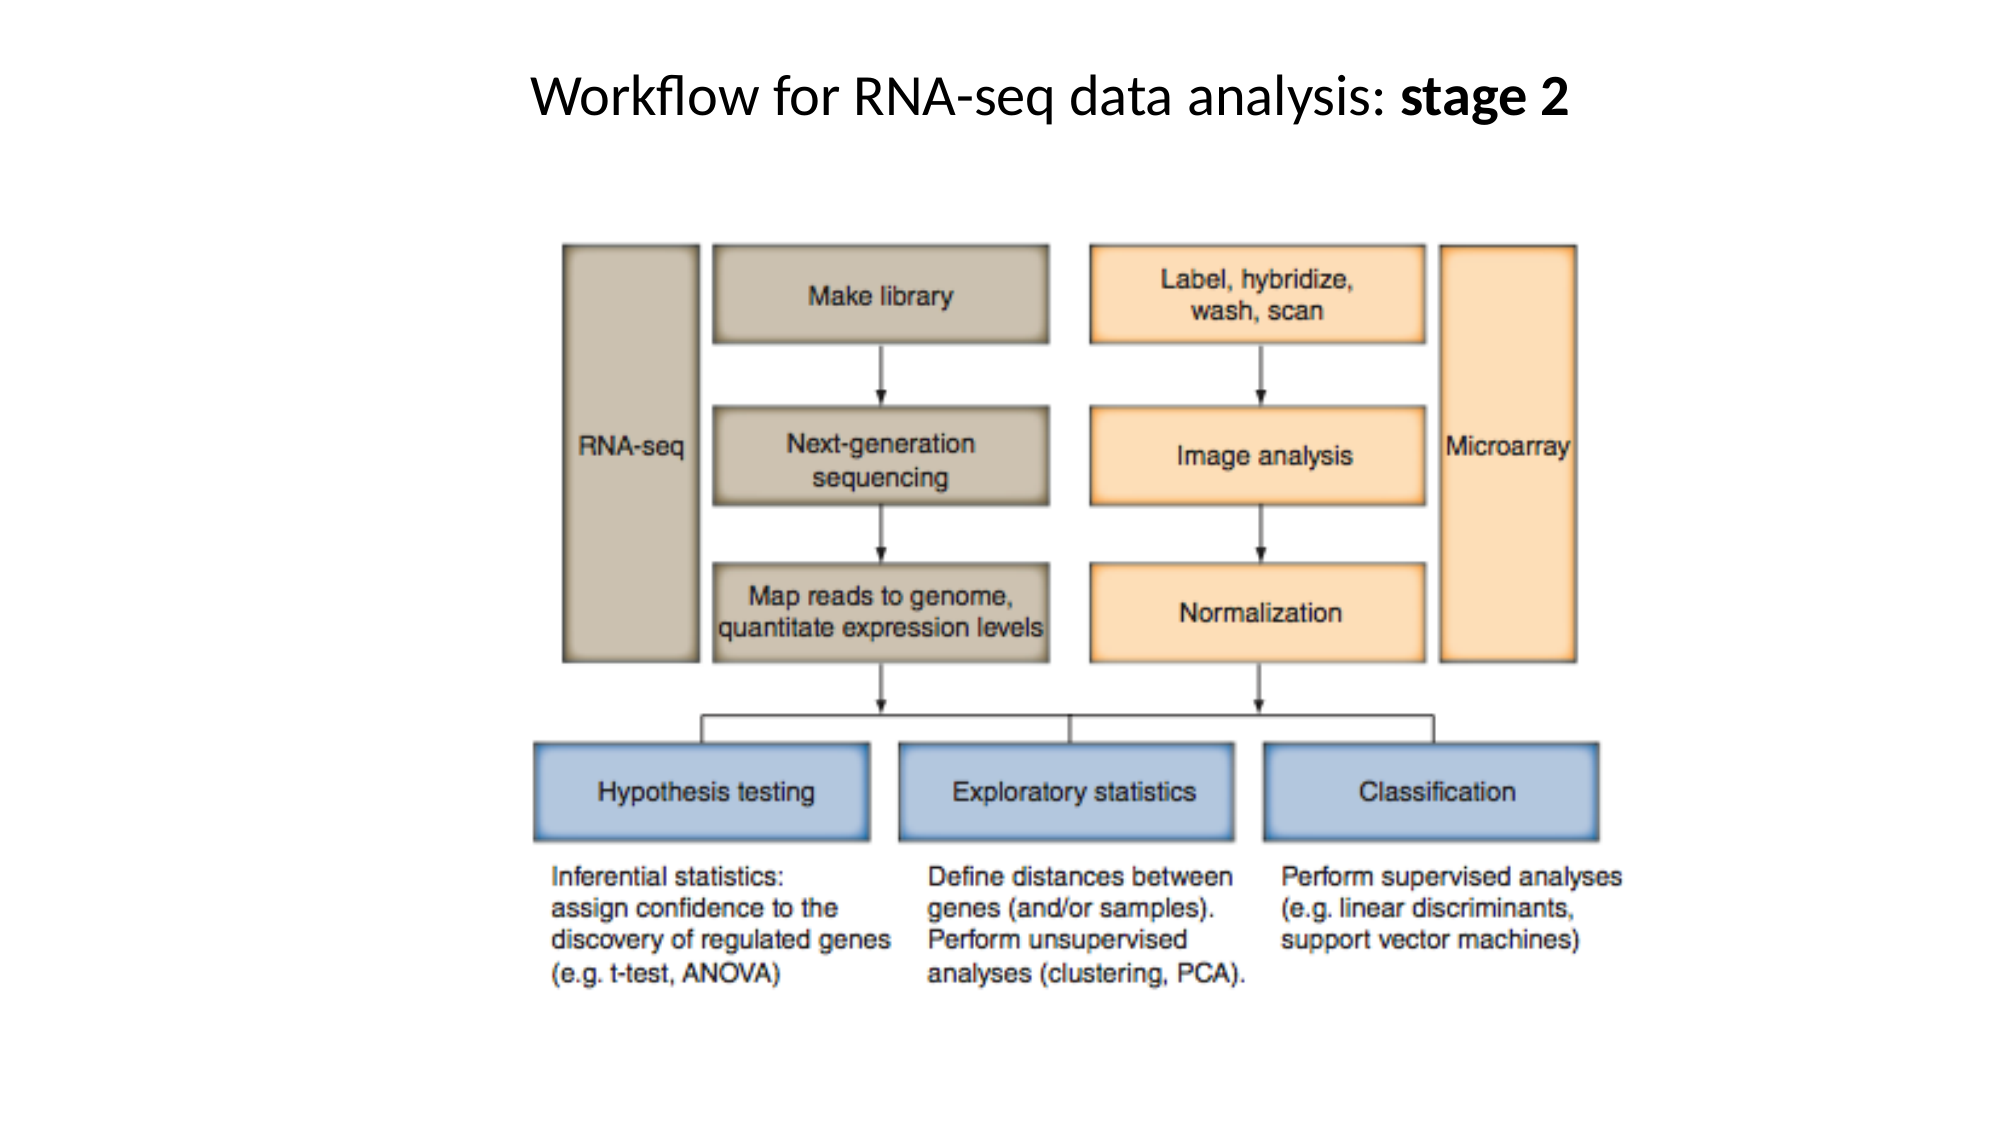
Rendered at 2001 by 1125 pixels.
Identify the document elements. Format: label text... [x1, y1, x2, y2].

picture [512, 231, 1644, 1000]
text_box Workflow for RNA-seq data analysis: stage 2 [437, 49, 1677, 205]
